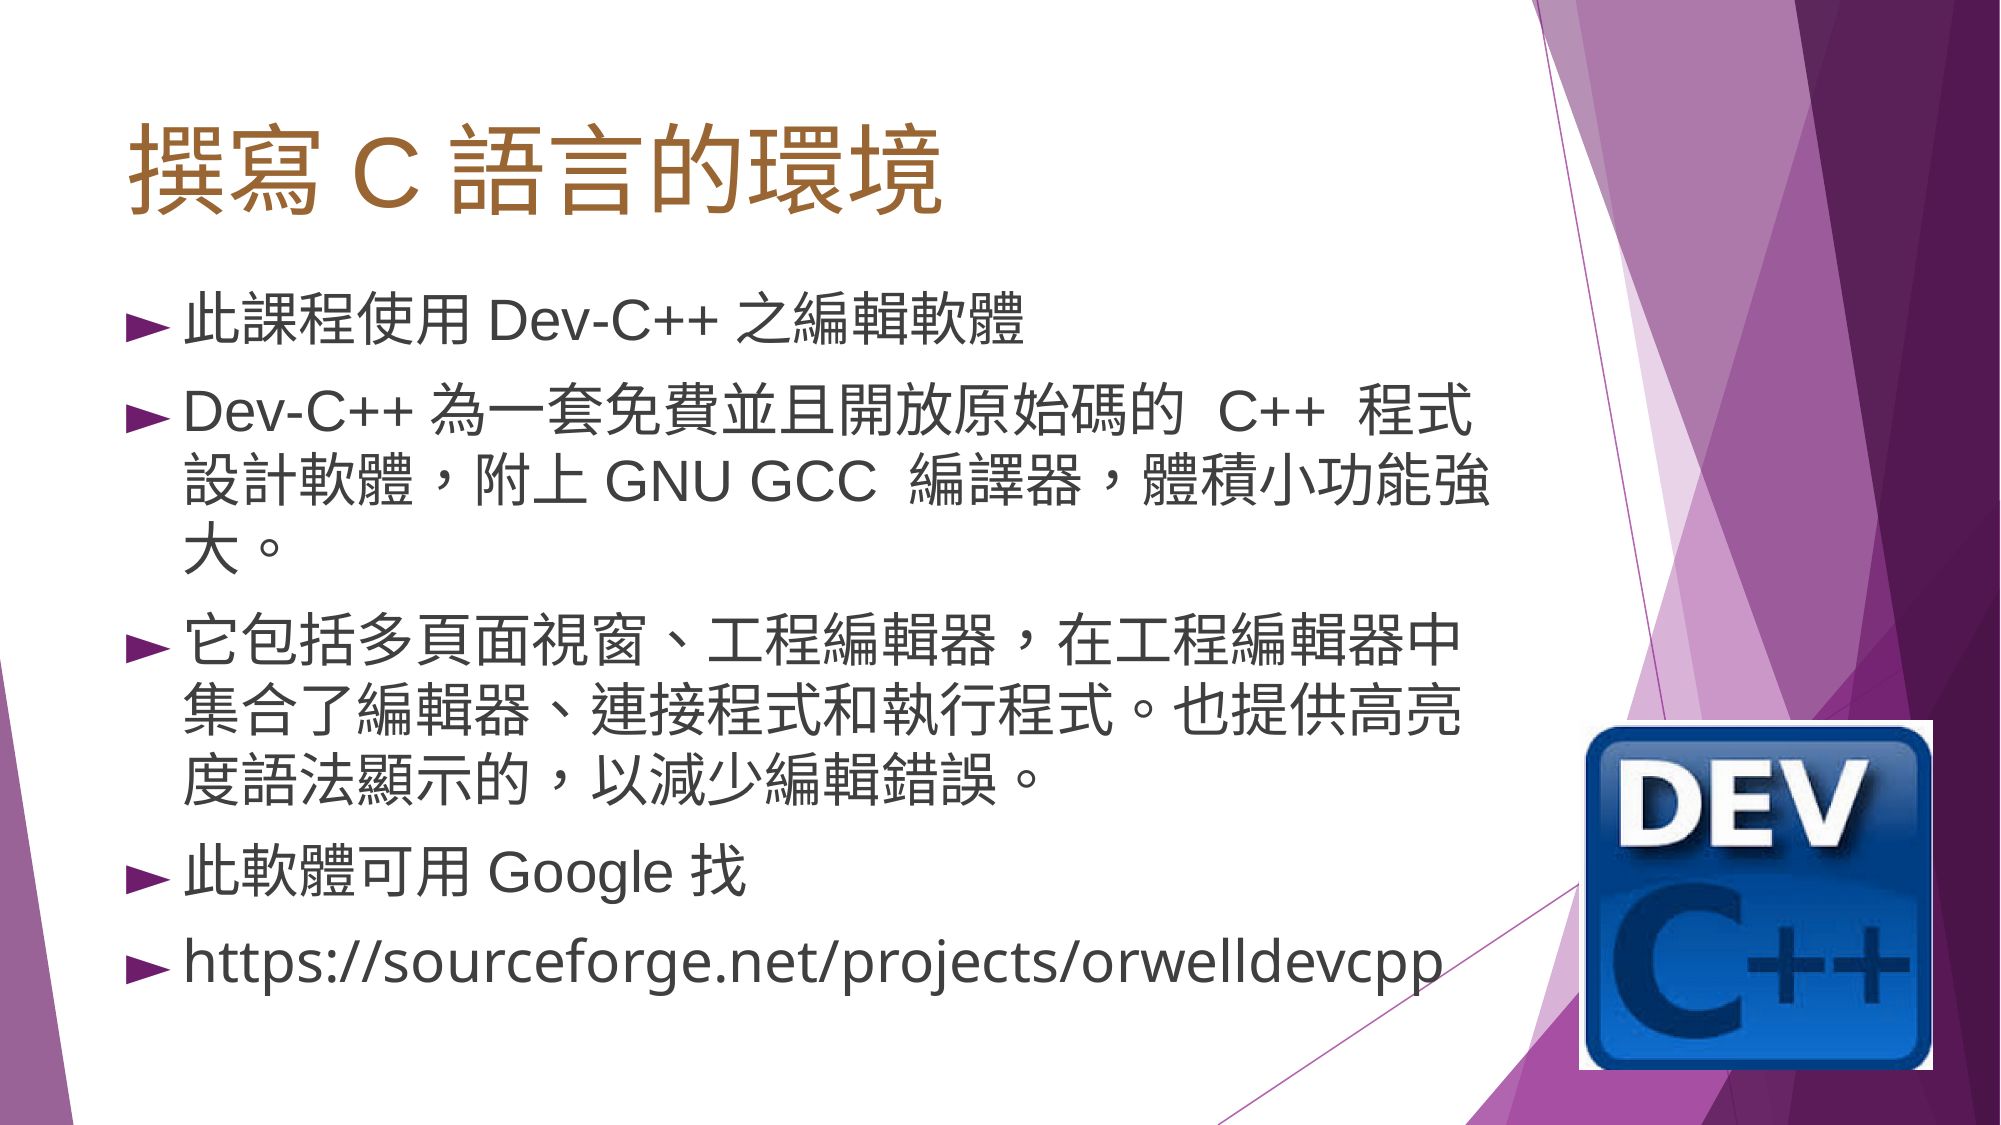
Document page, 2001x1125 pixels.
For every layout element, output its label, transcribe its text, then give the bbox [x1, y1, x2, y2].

title 撰寫C語言的環境 [111, 99, 1612, 225]
list 此課程使用Dev-C++之編輯軟體 Dev-C++為⼀套免費並且開放原始碼的 C++ 程式設計軟體，附上GNU GCC 編譯器，體積小功能強大。 它包括多⾴面視窗、⼯程編輯器，在⼯程編輯器中集合了編輯器、連接程式和執⾏程式。也提供高亮度語法顯⽰的，以減少編輯錯誤。 此軟體可用Google找 https://sourceforge.net/projects/orwelldevcpp [111, 274, 1515, 1125]
picture [1579, 719, 1933, 1070]
